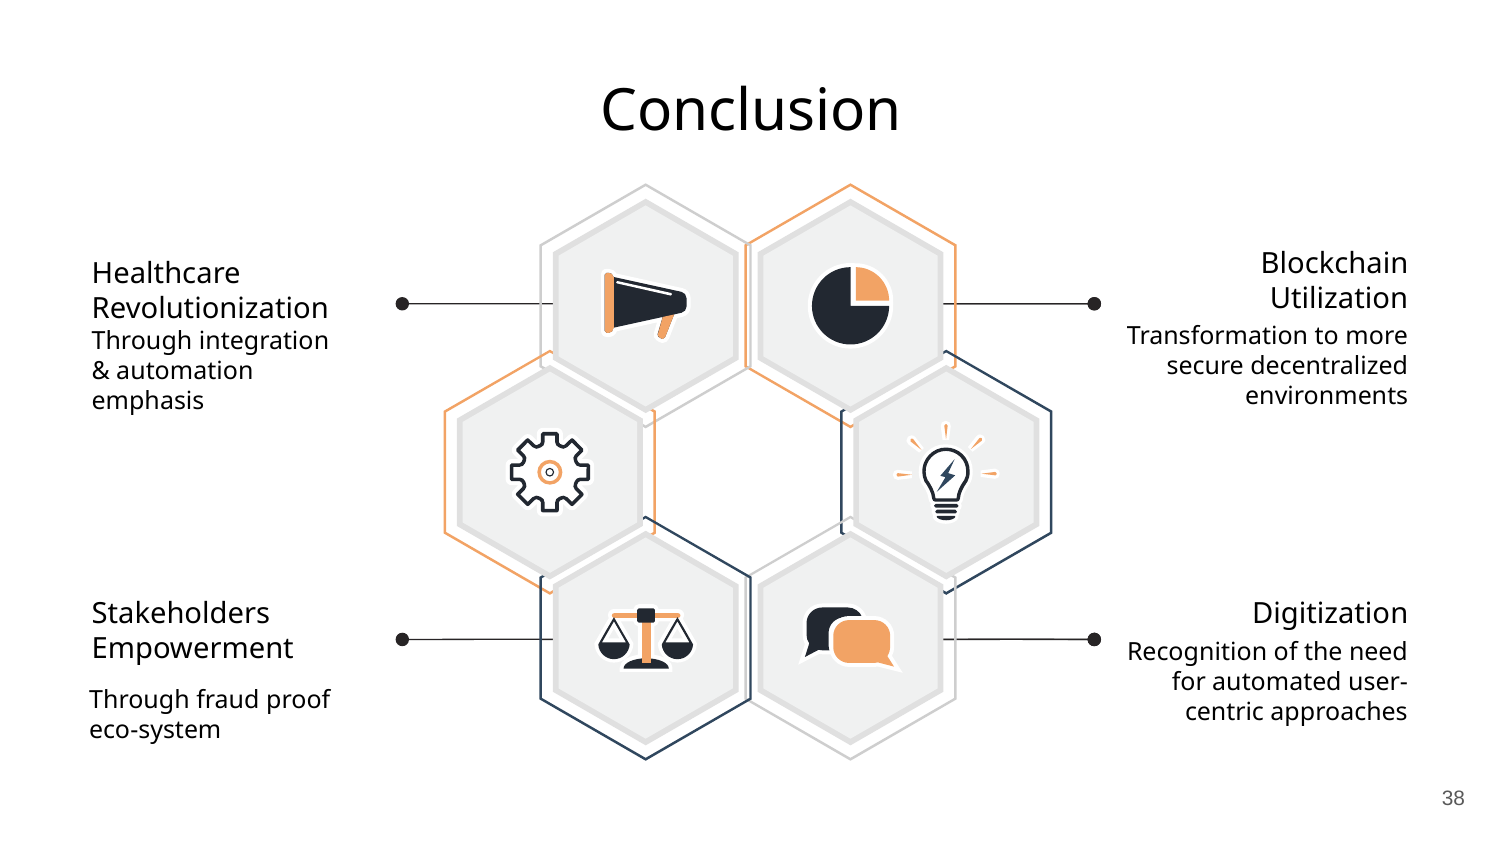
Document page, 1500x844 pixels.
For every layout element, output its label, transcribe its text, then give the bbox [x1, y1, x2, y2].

text_box Stakeholders Empowerment [76, 590, 367, 669]
text_box Blockchain Utilization [1133, 249, 1424, 309]
text_box Transformation to more secure decentralized environments [1107, 335, 1424, 394]
text_box Recognition of the need for automated user-centric approaches [1107, 633, 1424, 728]
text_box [395, 183, 1102, 761]
text_box Conclusion [117, 67, 1385, 147]
text_box Through integration & automation emphasis [76, 340, 367, 399]
text_box Digitization [1133, 590, 1424, 633]
slide_number 38 [1389, 764, 1480, 830]
text_box Through fraud proof eco-system [74, 684, 364, 744]
text_box Healthcare Revolutionization [76, 249, 367, 329]
